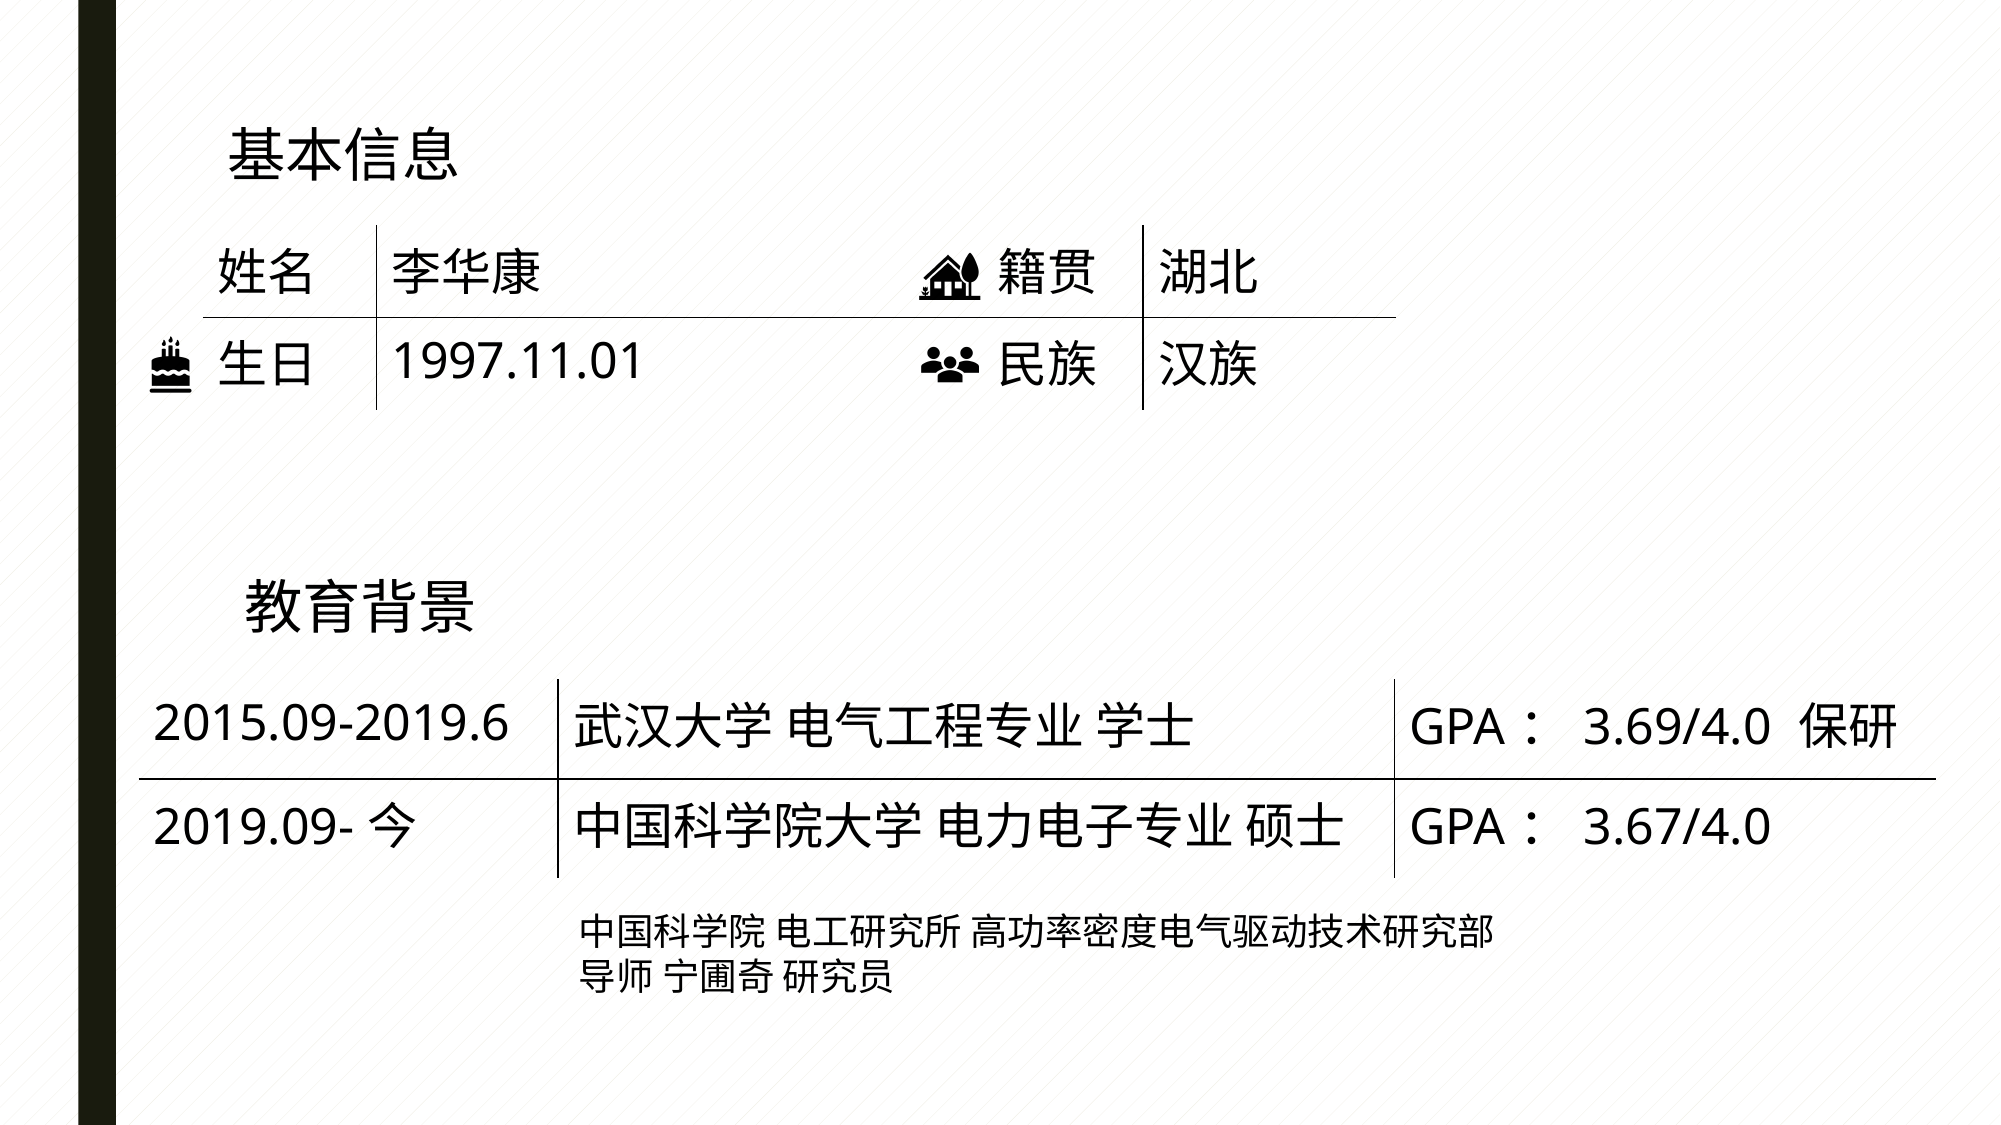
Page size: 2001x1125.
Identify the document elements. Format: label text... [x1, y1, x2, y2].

table_header 武汉大学 电气工程专业 学士 [559, 679, 1394, 778]
table_cell 生日 [203, 318, 376, 410]
text_box 中国科学院 电工研究所 高功率密度电气驱动技术研究部 导师 宁圃奇 研究员 [563, 900, 1511, 1005]
text_box 教育背景 [229, 562, 493, 648]
table_header 籍贯 [982, 225, 1142, 317]
table_cell 汉族 [1144, 318, 1396, 410]
table_cell 民族 [982, 318, 1142, 410]
text_box 基本信息 [212, 111, 476, 196]
table_header GPA：3.69/4.0 保研 [1395, 679, 1936, 778]
table_header 李华康 [377, 225, 982, 317]
table_cell GPA：3.67/4.0 [1395, 780, 1936, 878]
table_cell 2019.09-今 [139, 780, 557, 878]
table_header 姓名 [203, 225, 376, 317]
table_header 2015.09-2019.6 [139, 679, 557, 778]
table_cell 中国科学院大学 电力电子专业 硕士 [559, 780, 1394, 878]
picture [917, 332, 983, 397]
picture [138, 332, 203, 397]
picture [917, 245, 983, 310]
table_cell 1997.11.01 [377, 318, 982, 410]
table_header 湖北 [1144, 225, 1396, 317]
